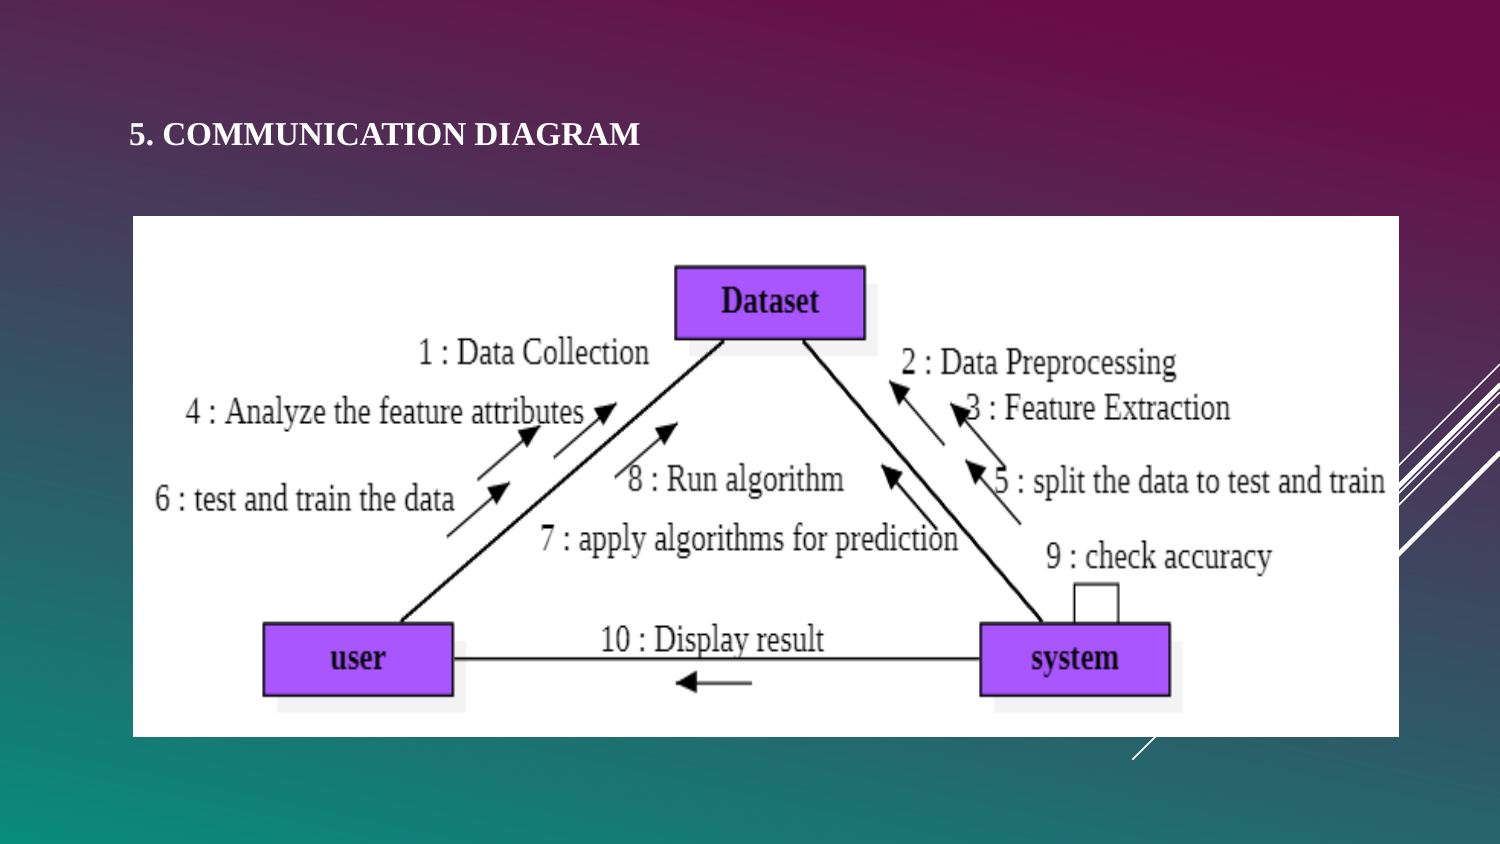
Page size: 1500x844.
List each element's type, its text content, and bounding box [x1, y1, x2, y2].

picture [133, 216, 1399, 737]
title 5. COMMUNICATION DIAGRAM [114, 39, 1165, 225]
